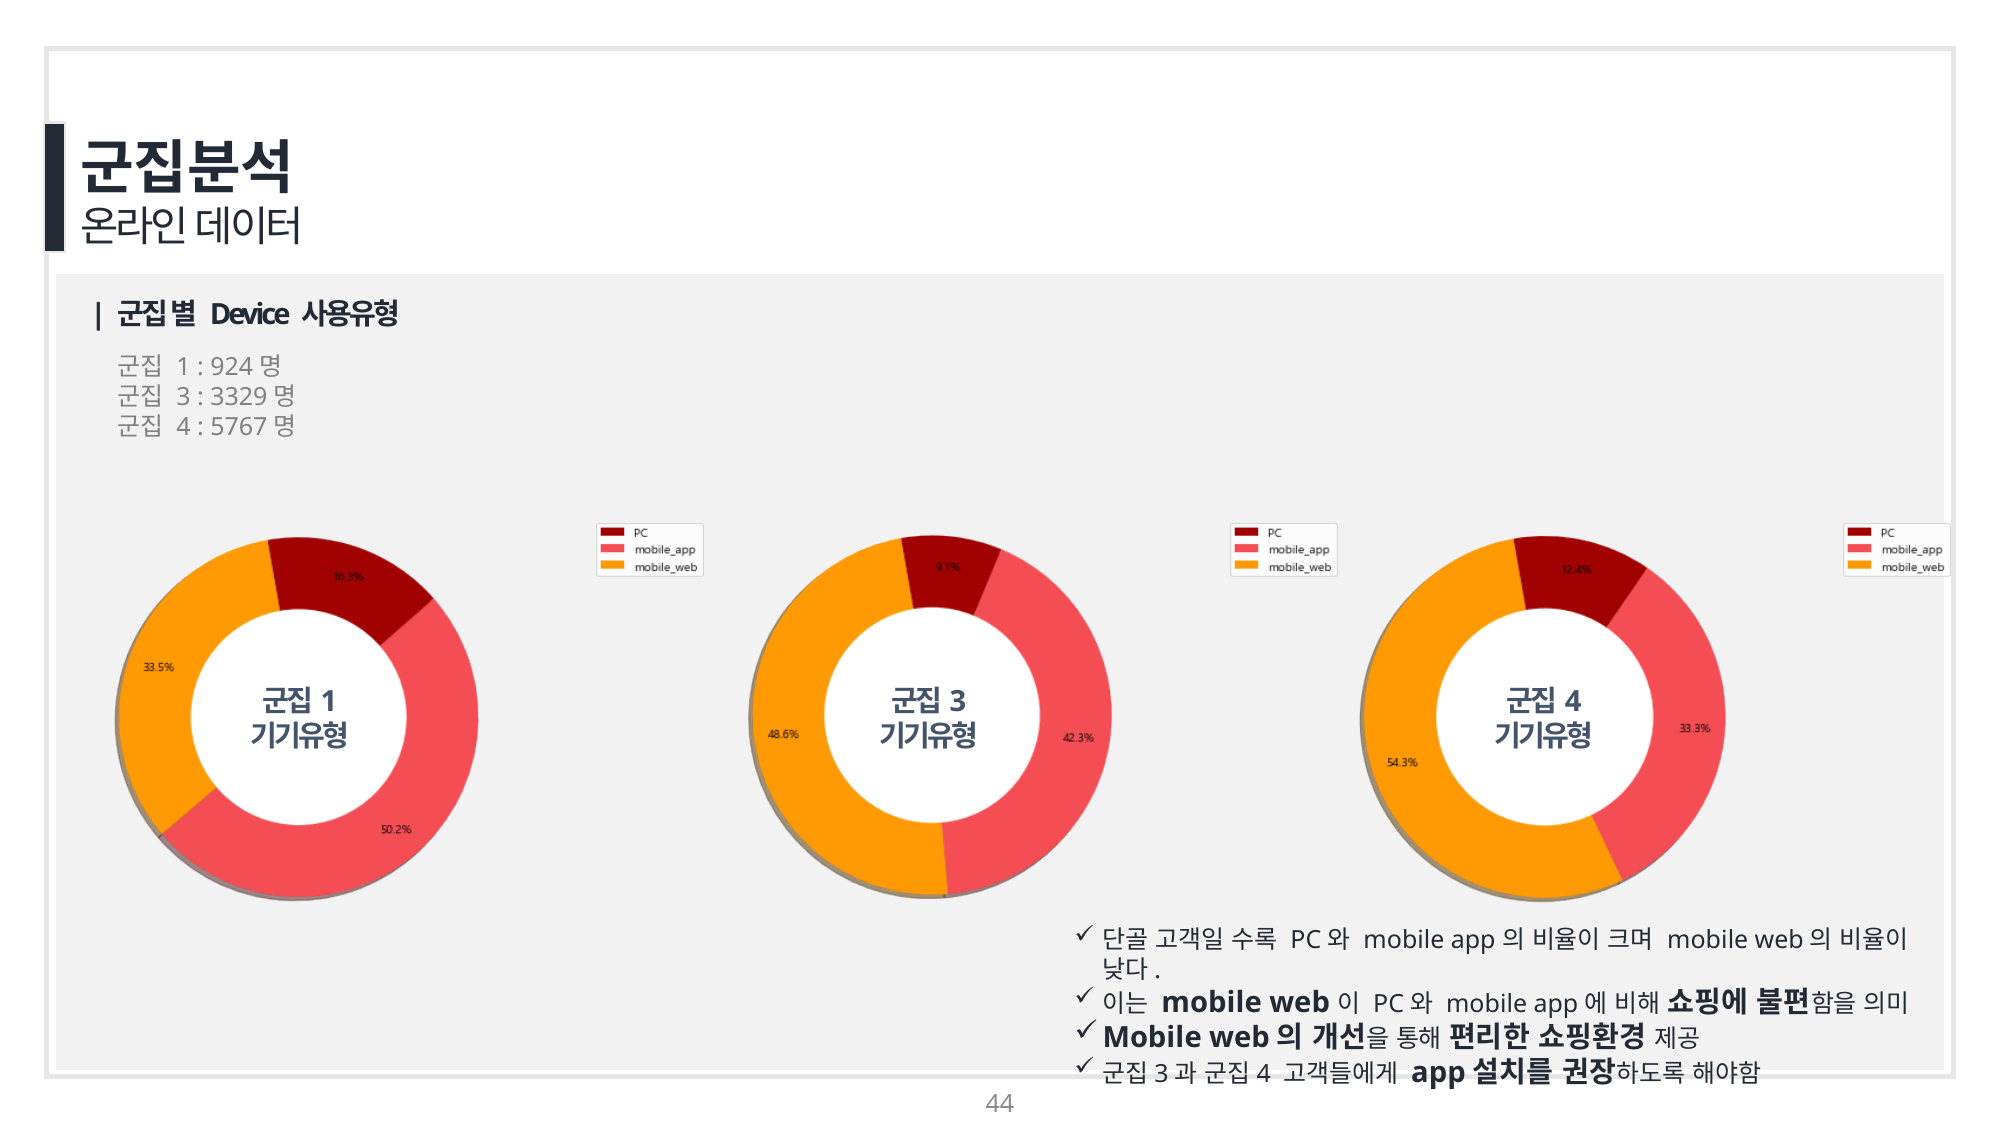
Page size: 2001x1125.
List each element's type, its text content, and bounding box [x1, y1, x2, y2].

text_box 군집 1 : 924명 군집 3 : 3329명 군집 4 : 5767명 [102, 343, 503, 448]
text_box [43, 121, 66, 253]
slide_number 44 [774, 1075, 1225, 1125]
text_box 단골 고객일 수록 PC와 mobile app의 비율이 크며 mobile web의 비율이 낮다. 이는 mobile web이 PC와 mobile app에 비해 쇼핑에 불편함을 의미 Mobile web의 개선을 통해 편리한 쇼핑환경 제공 군집3과 군집4 고객들에게 app설치를 권장하도록 해야함 [1059, 924, 1934, 1096]
text_box | 군집 별 Device 사용유형 [75, 287, 416, 338]
picture [0, 510, 1963, 924]
text_box 군집분석 온라인 데이터 [65, 122, 556, 258]
